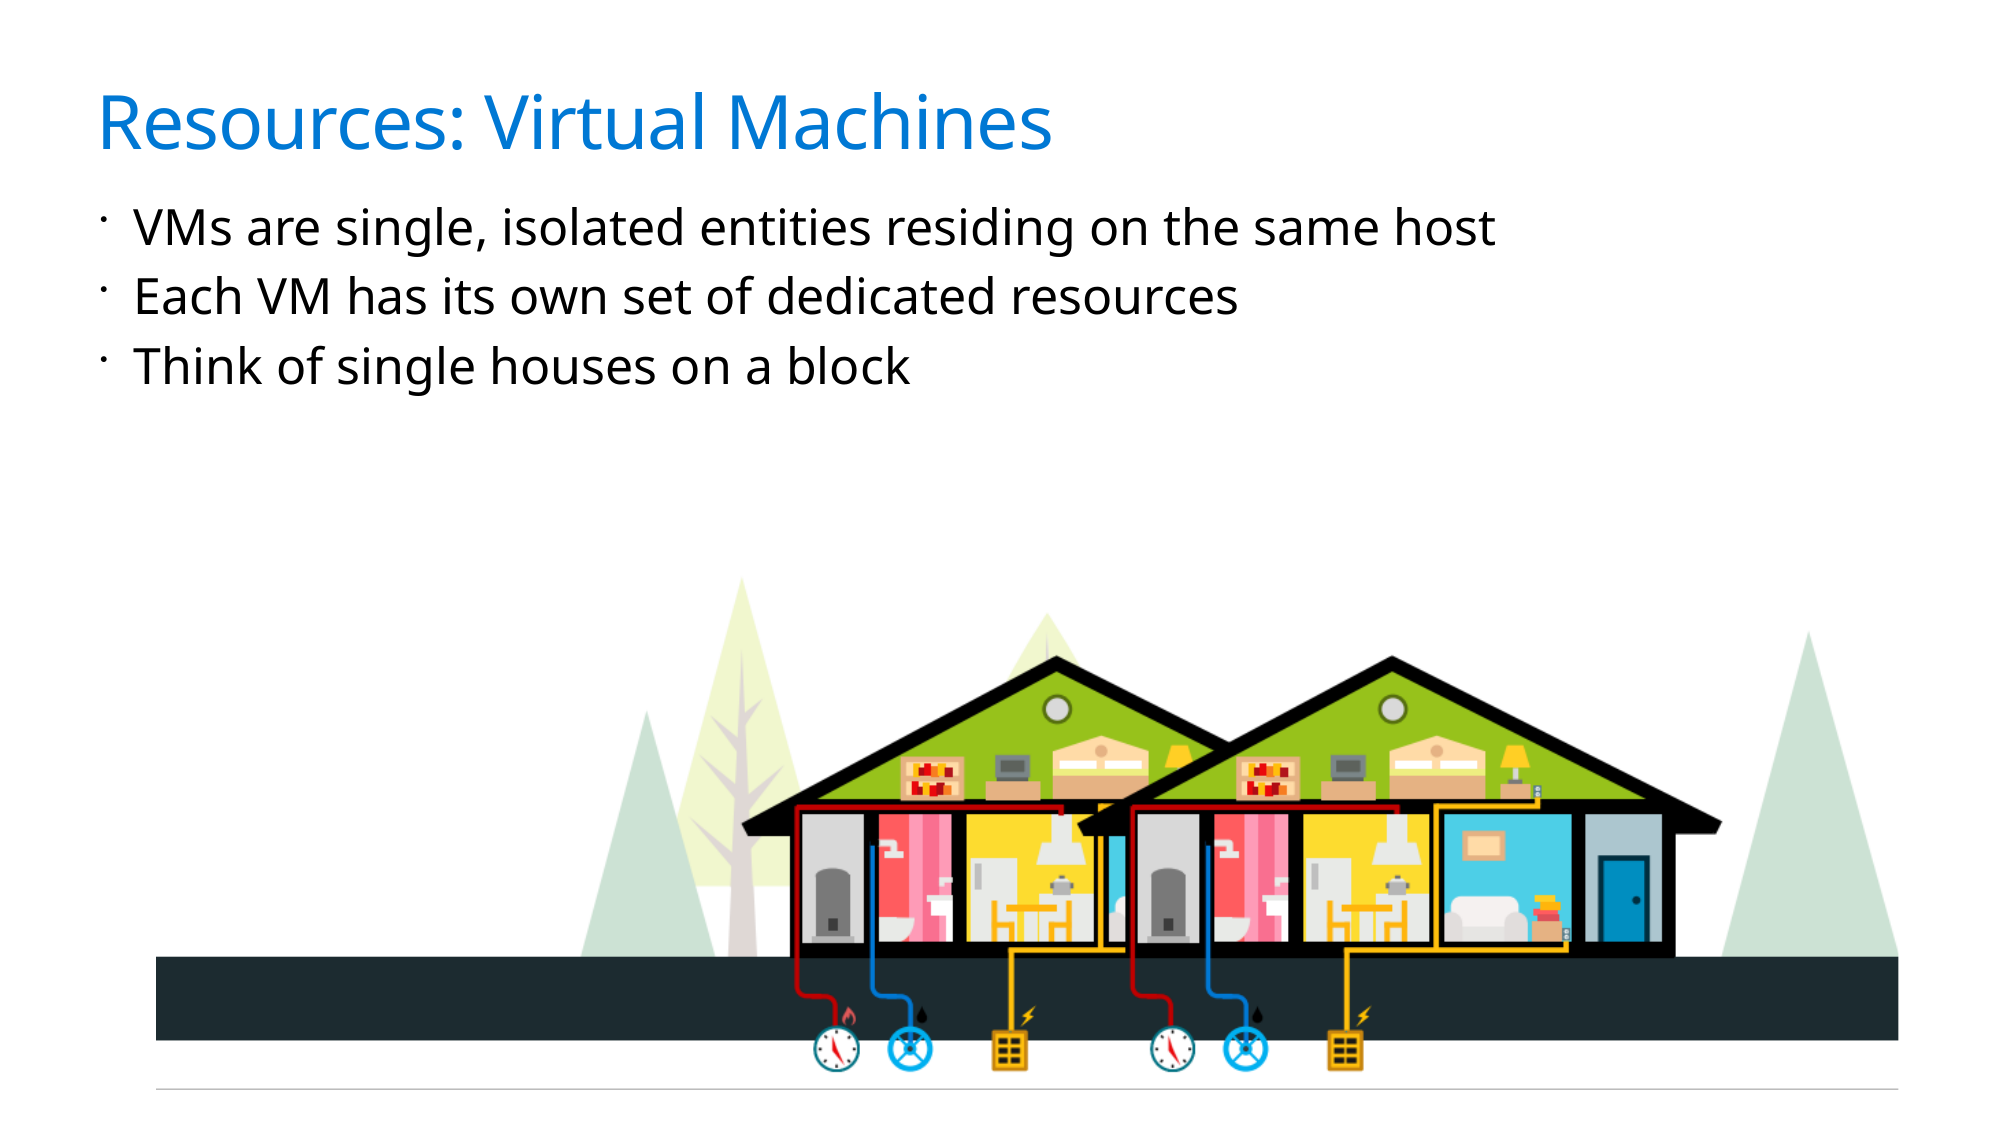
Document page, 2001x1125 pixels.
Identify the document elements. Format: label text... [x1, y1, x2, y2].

picture [155, 551, 1899, 1090]
list VMs are single, isolated entities residing on the same host Each VM has its own set of dedicated resources Think of single houses on a block [96, 194, 1958, 401]
title Resources: Virtual Machines [96, 75, 1904, 166]
